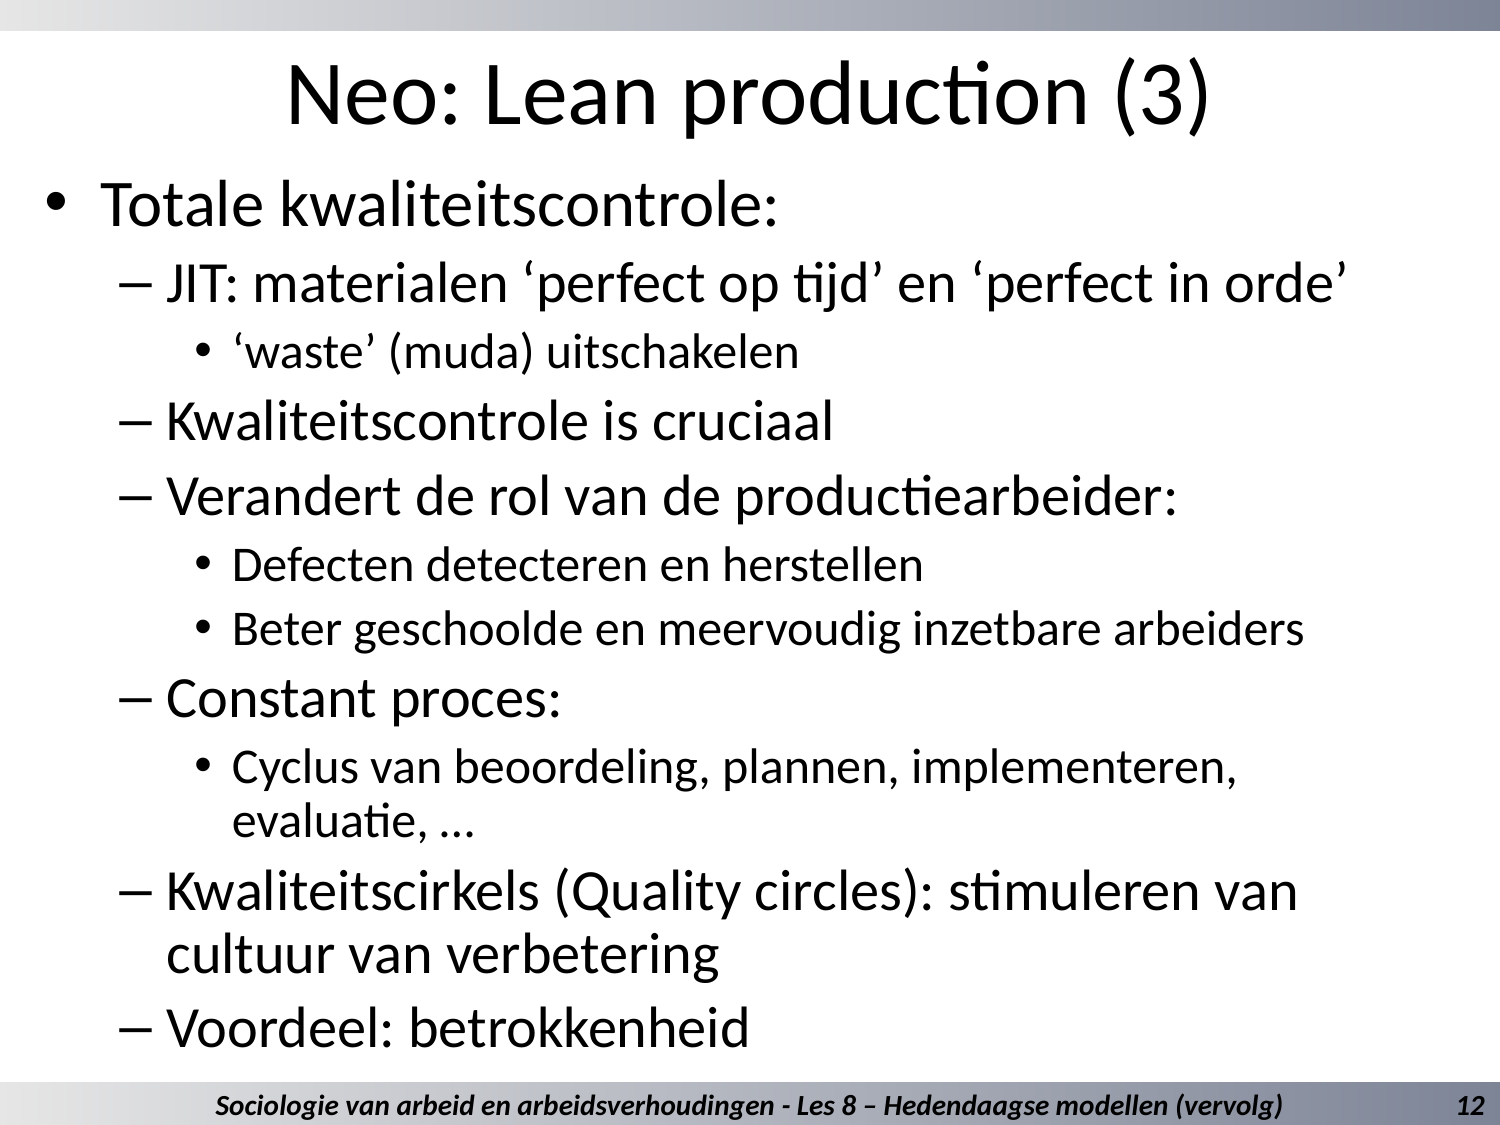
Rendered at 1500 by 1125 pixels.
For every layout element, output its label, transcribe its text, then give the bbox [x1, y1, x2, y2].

list Totale kwaliteitscontrole: JIT: materialen ‘perfect op tijd’ en ‘perfect in orde’ ‘waste’ (muda) uitschakelen Kwaliteitscontrole is cruciaal Verandert de rol van de productiearbeider: Defecten detecteren en herstellen Beter geschoolde en meervoudig inzetbare arbeiders Constant proces: Cyclus van beoordeling, plannen, implementeren, evaluatie, … Kwaliteitscirkels (Quality circles): stimuleren van cultuur van verbetering Voordeel: betrokkenheid [29, 160, 1447, 1071]
footer Sociologie van arbeid en arbeidsverhoudingen - Les 8 – Hedendaagse modellen (vervolg) [0, 1082, 1074, 1125]
title Neo: Lean production (3) [0, 31, 1500, 157]
text_box [0, 0, 1500, 31]
text_box 12 [1074, 1082, 1500, 1125]
